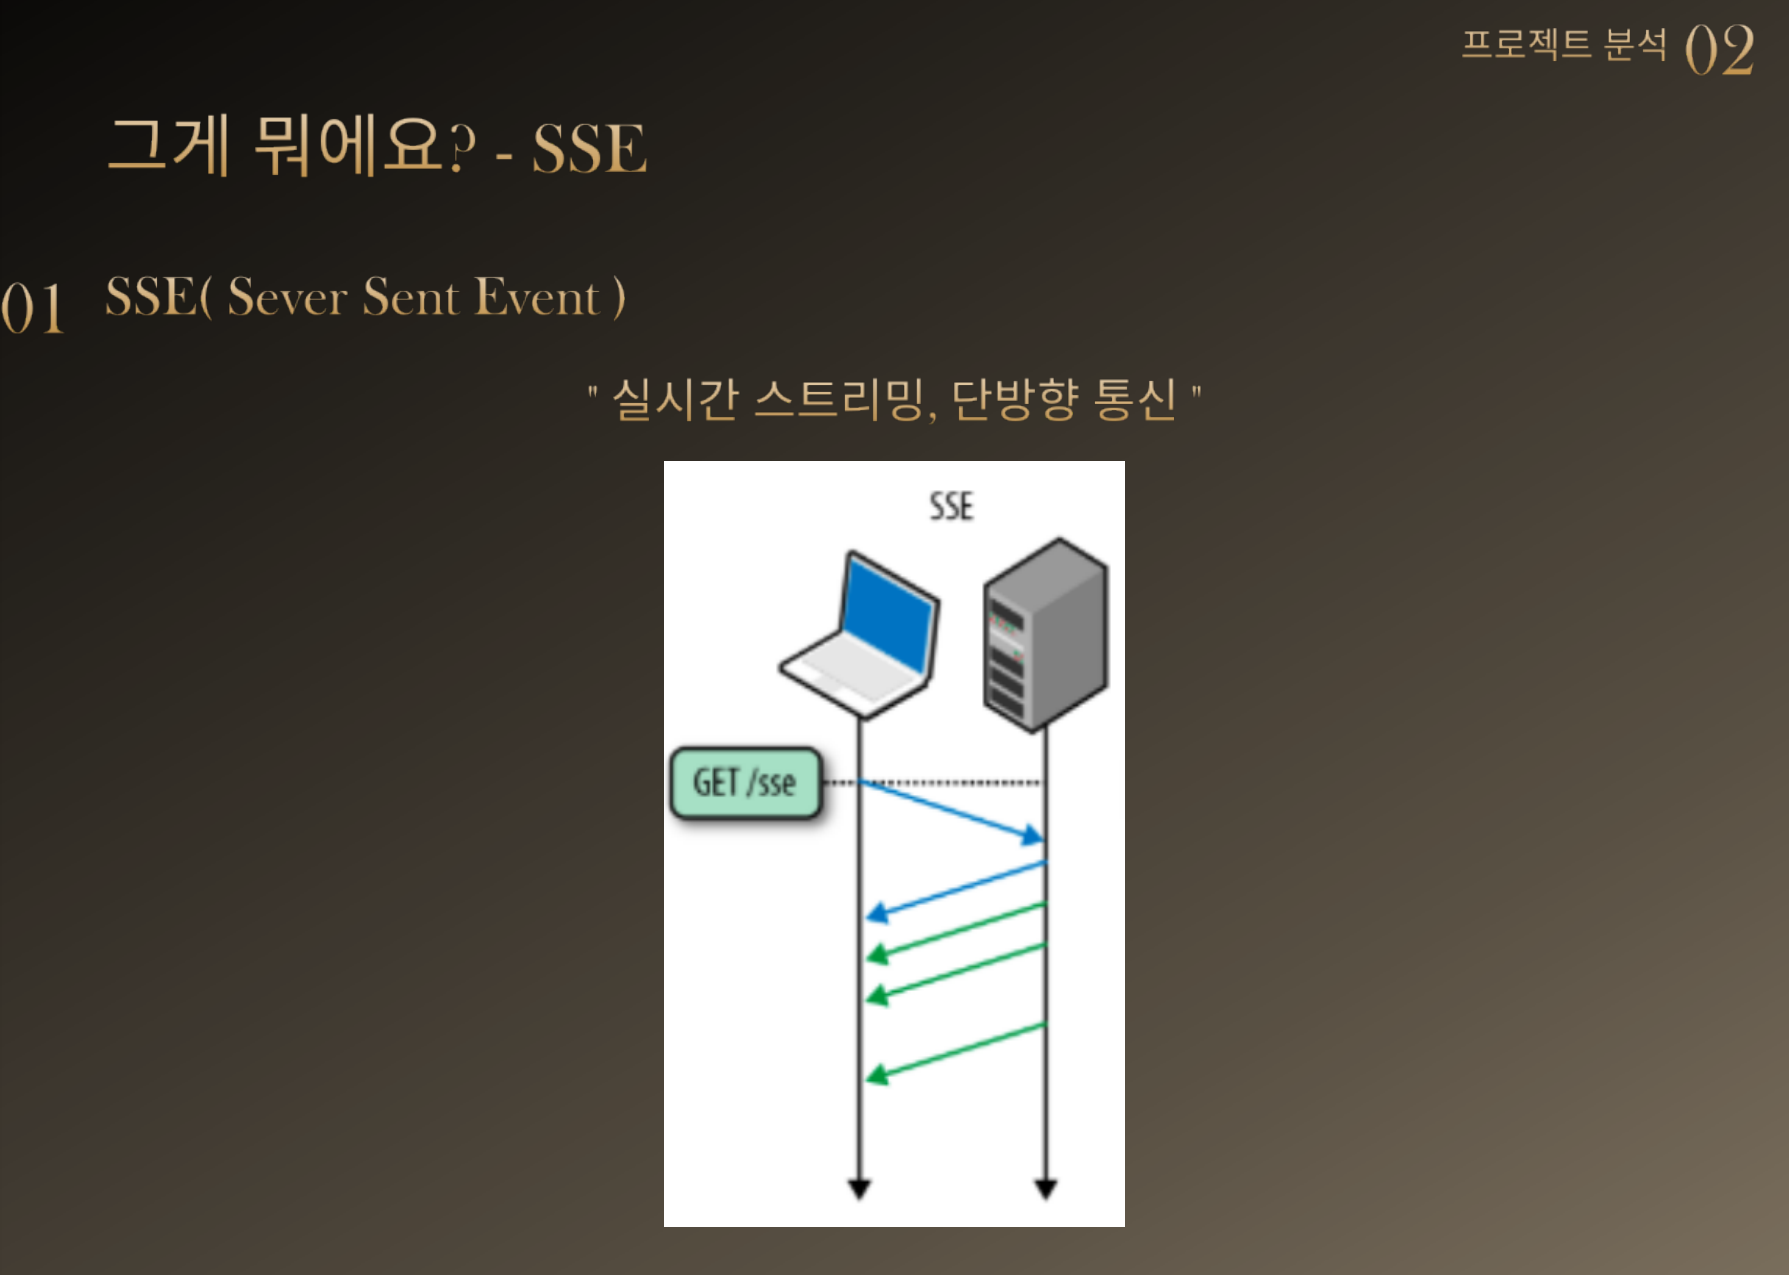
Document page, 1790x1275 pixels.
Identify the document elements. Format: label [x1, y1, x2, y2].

picture [1456, 0, 1787, 110]
picture [0, 249, 653, 368]
text_box [0, 0, 1790, 1275]
picture [386, 362, 1223, 447]
picture [91, 93, 679, 210]
text_box [663, 460, 1126, 1227]
